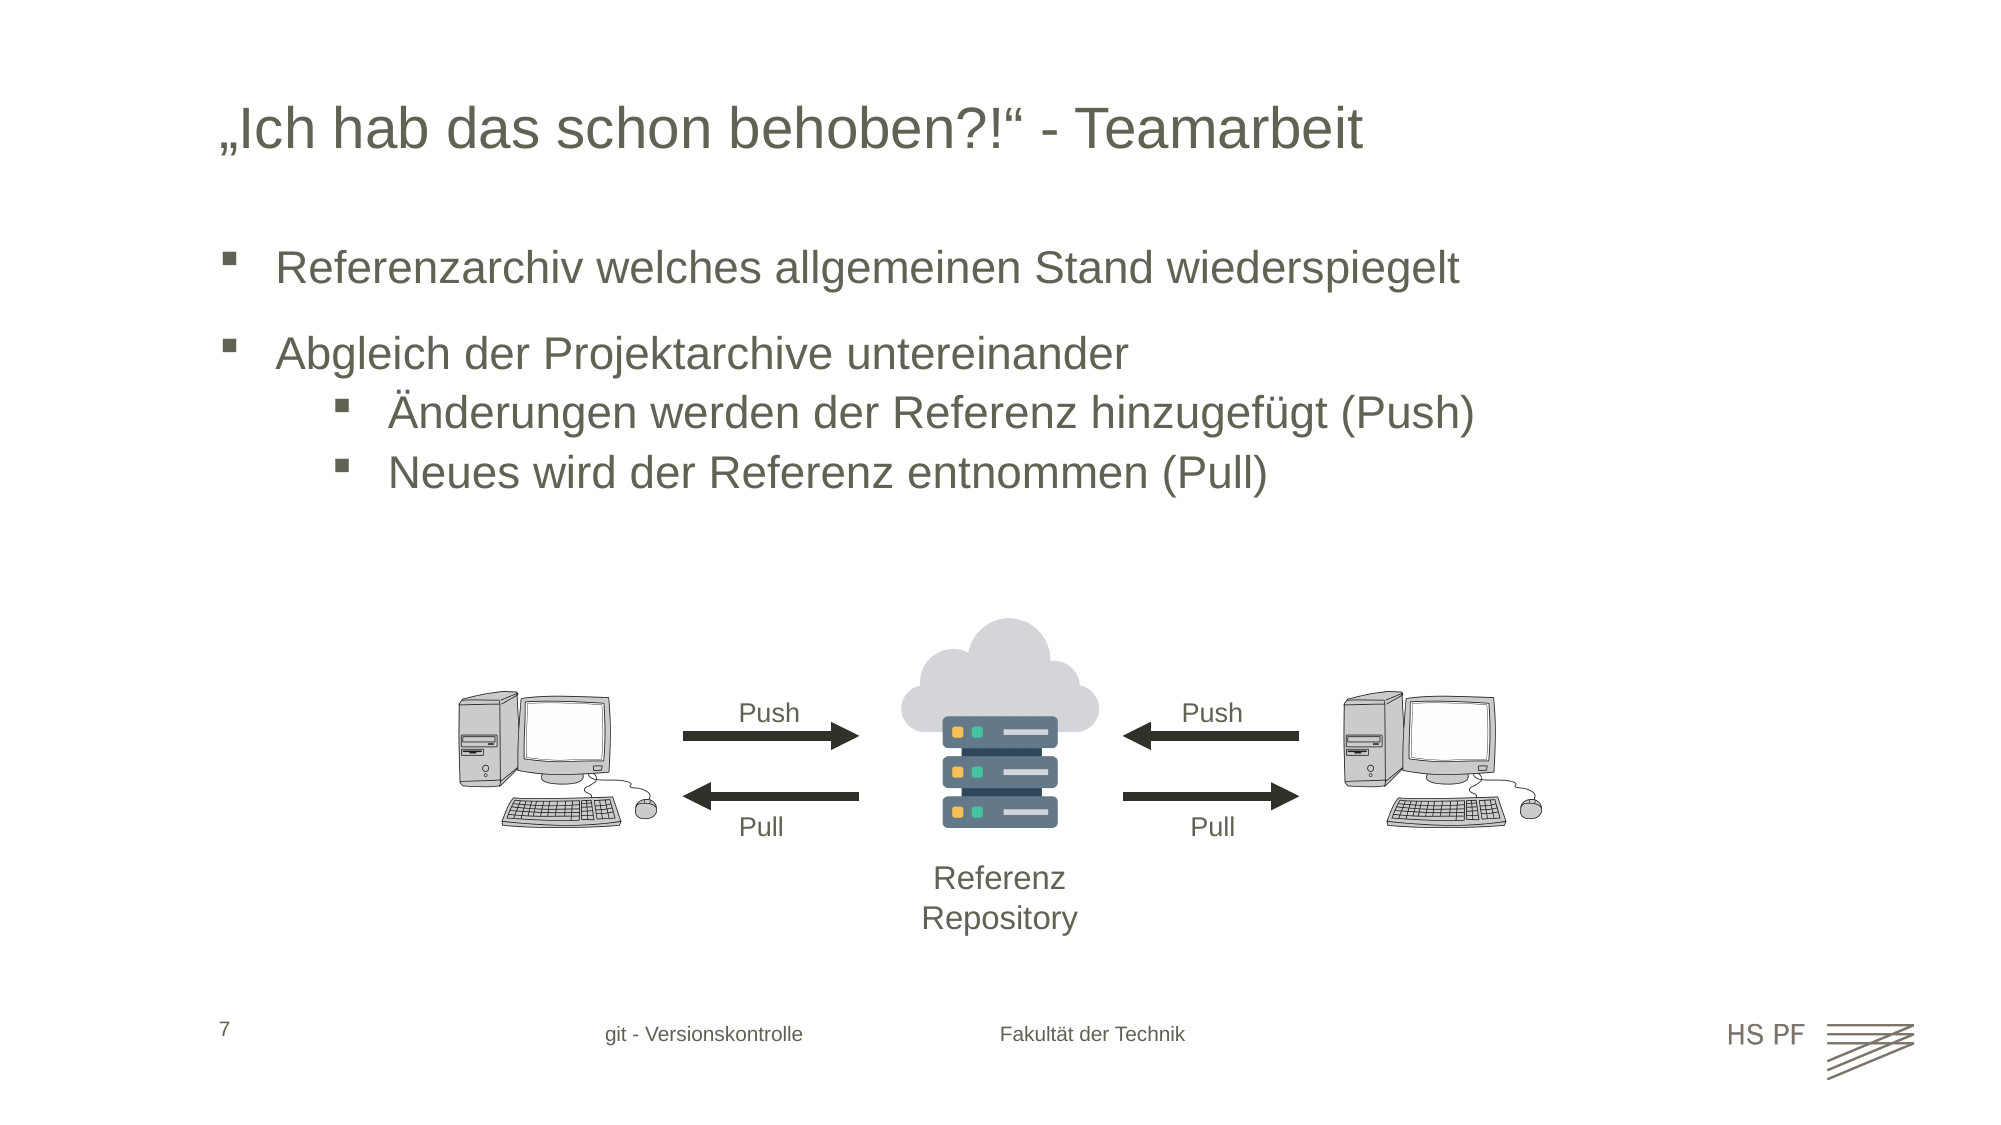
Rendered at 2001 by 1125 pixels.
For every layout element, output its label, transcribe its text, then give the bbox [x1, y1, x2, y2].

picture [1343, 691, 1542, 828]
picture [1708, 1003, 1935, 1107]
text_box Pull [724, 801, 839, 849]
list Referenzarchiv welches allgemeinen Stand wiederspiegelt Abgleich der Projektarchive untereinander Änderungen werden der Referenz hinzugefügt (Push) Neues wird der Referenz entnommen (Pull) [219, 226, 1782, 927]
text_box Pull [1175, 801, 1290, 849]
picture [895, 618, 1105, 828]
picture [458, 691, 657, 828]
text_box Referenz Repository [906, 849, 1094, 944]
text_box Push [723, 687, 838, 735]
text_box Push [1166, 687, 1281, 735]
title „Ich hab das schon behoben?!“ - Teamarbeit [219, 98, 1783, 189]
